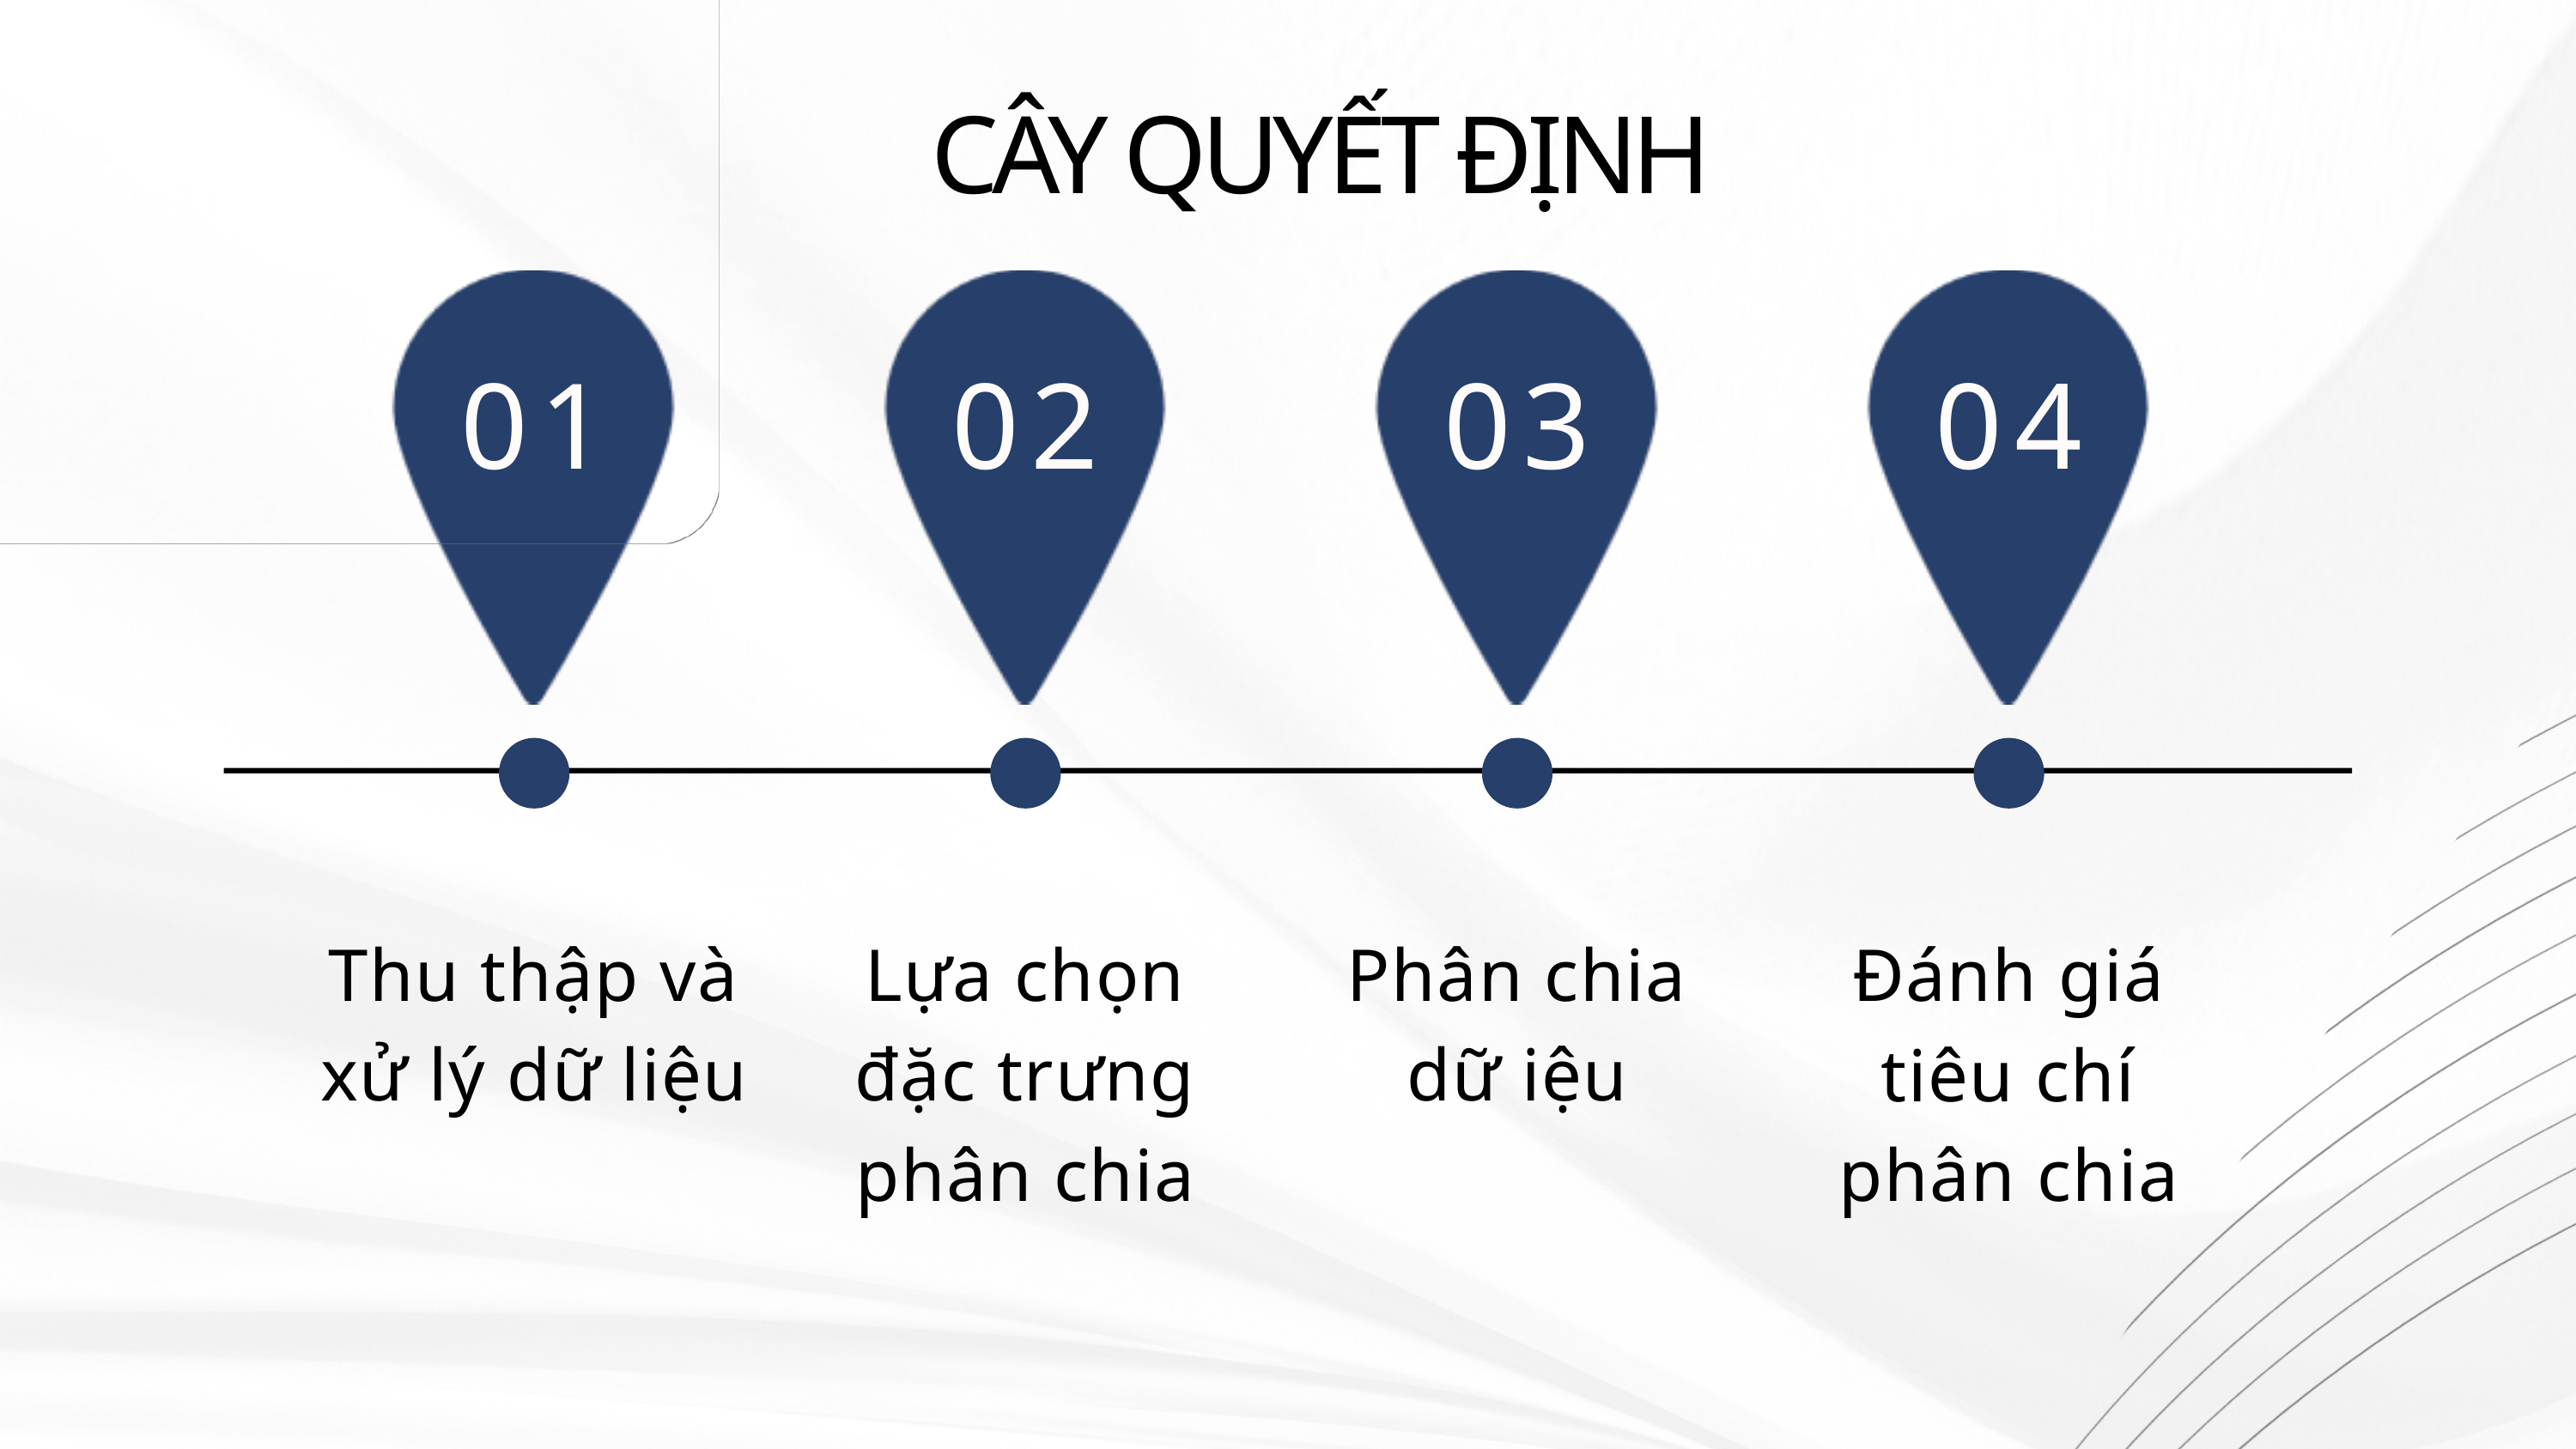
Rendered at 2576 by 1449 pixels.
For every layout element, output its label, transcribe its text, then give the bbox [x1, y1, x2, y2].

text_box [2045, 661, 2576, 1449]
text_box [1374, 494, 1661, 705]
text_box Đánh giá tiêu chí phân chia [1783, 915, 2235, 1216]
text_box CÂY QUYẾT ĐỊNH [457, 64, 2186, 215]
text_box Phân chia dữ iệu [1291, 915, 1743, 1116]
text_box 02 [883, 329, 1169, 494]
text_box Thu thập và xử lý dữ liệu [308, 915, 760, 1116]
text_box [1374, 270, 1661, 329]
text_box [990, 737, 1061, 809]
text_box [498, 737, 570, 809]
text_box 03 [1374, 329, 1661, 494]
text_box [1866, 494, 2152, 705]
text_box [883, 270, 1169, 329]
text_box [1866, 270, 2152, 329]
text_box Lựa chọn đặc trưng phân chia [799, 915, 1252, 1216]
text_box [1973, 737, 2044, 809]
text_box [0, 0, 2576, 1449]
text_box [1481, 737, 1553, 809]
text_box [0, 0, 720, 545]
text_box 04 [1866, 329, 2152, 494]
text_box [883, 494, 1169, 705]
text_box [391, 545, 677, 705]
